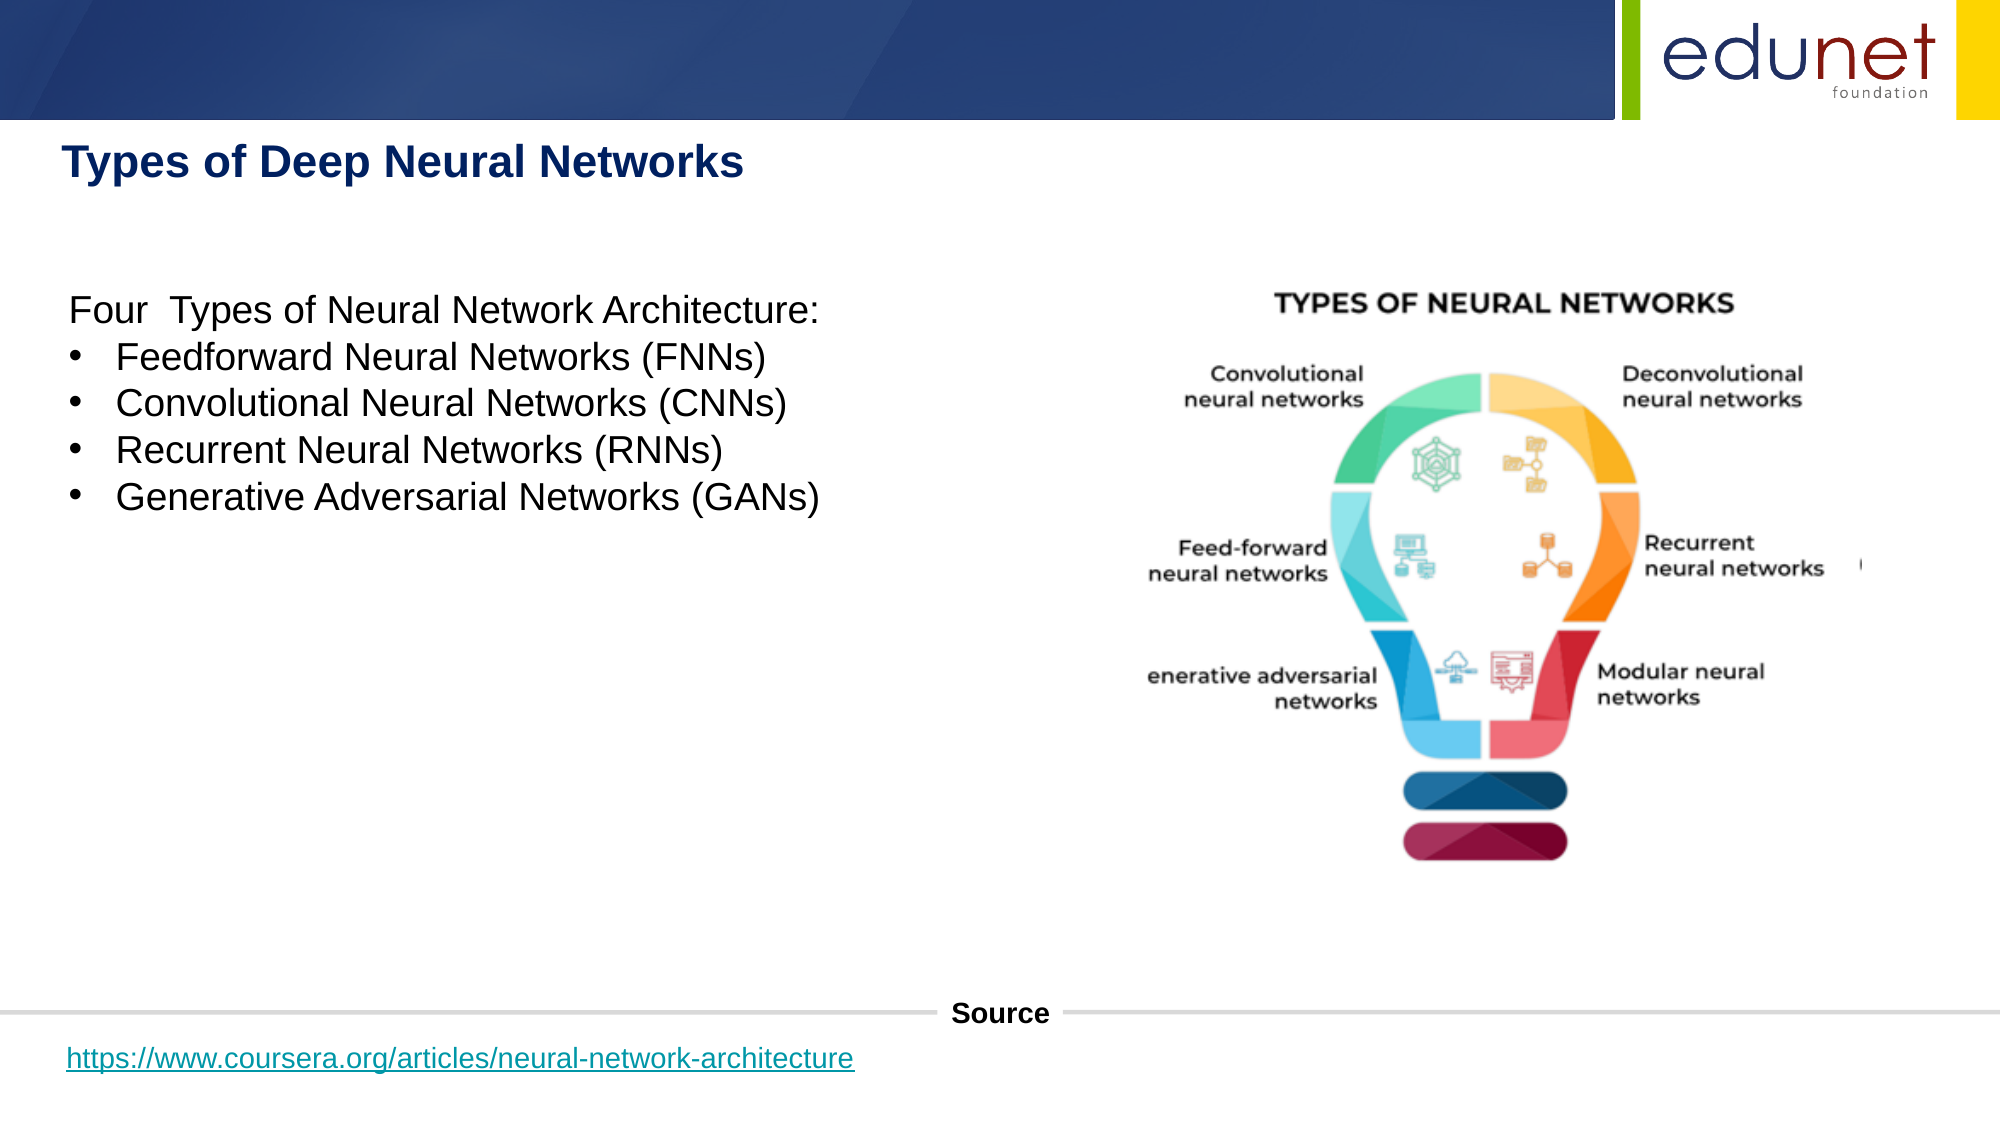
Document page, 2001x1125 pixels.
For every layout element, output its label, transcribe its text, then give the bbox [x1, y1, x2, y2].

picture [1147, 262, 1862, 882]
text_box Four Types of Neural Network Architecture: Feedforward Neural Networks (FNNs) Convolutional Neural Networks (CNNs) Recurrent Neural Networks (RNNs) Generative Adversarial Networks (GANs) [53, 277, 945, 526]
text_box [0, 1008, 936, 1017]
text_box Types of Deep Neural Networks [46, 124, 1979, 190]
text_box Source [936, 987, 1066, 1038]
picture [1652, 12, 1948, 108]
text_box [1061, 1008, 2000, 1016]
text_box https://www.coursera.org/articles/neural-network-architecture [51, 1031, 945, 1078]
